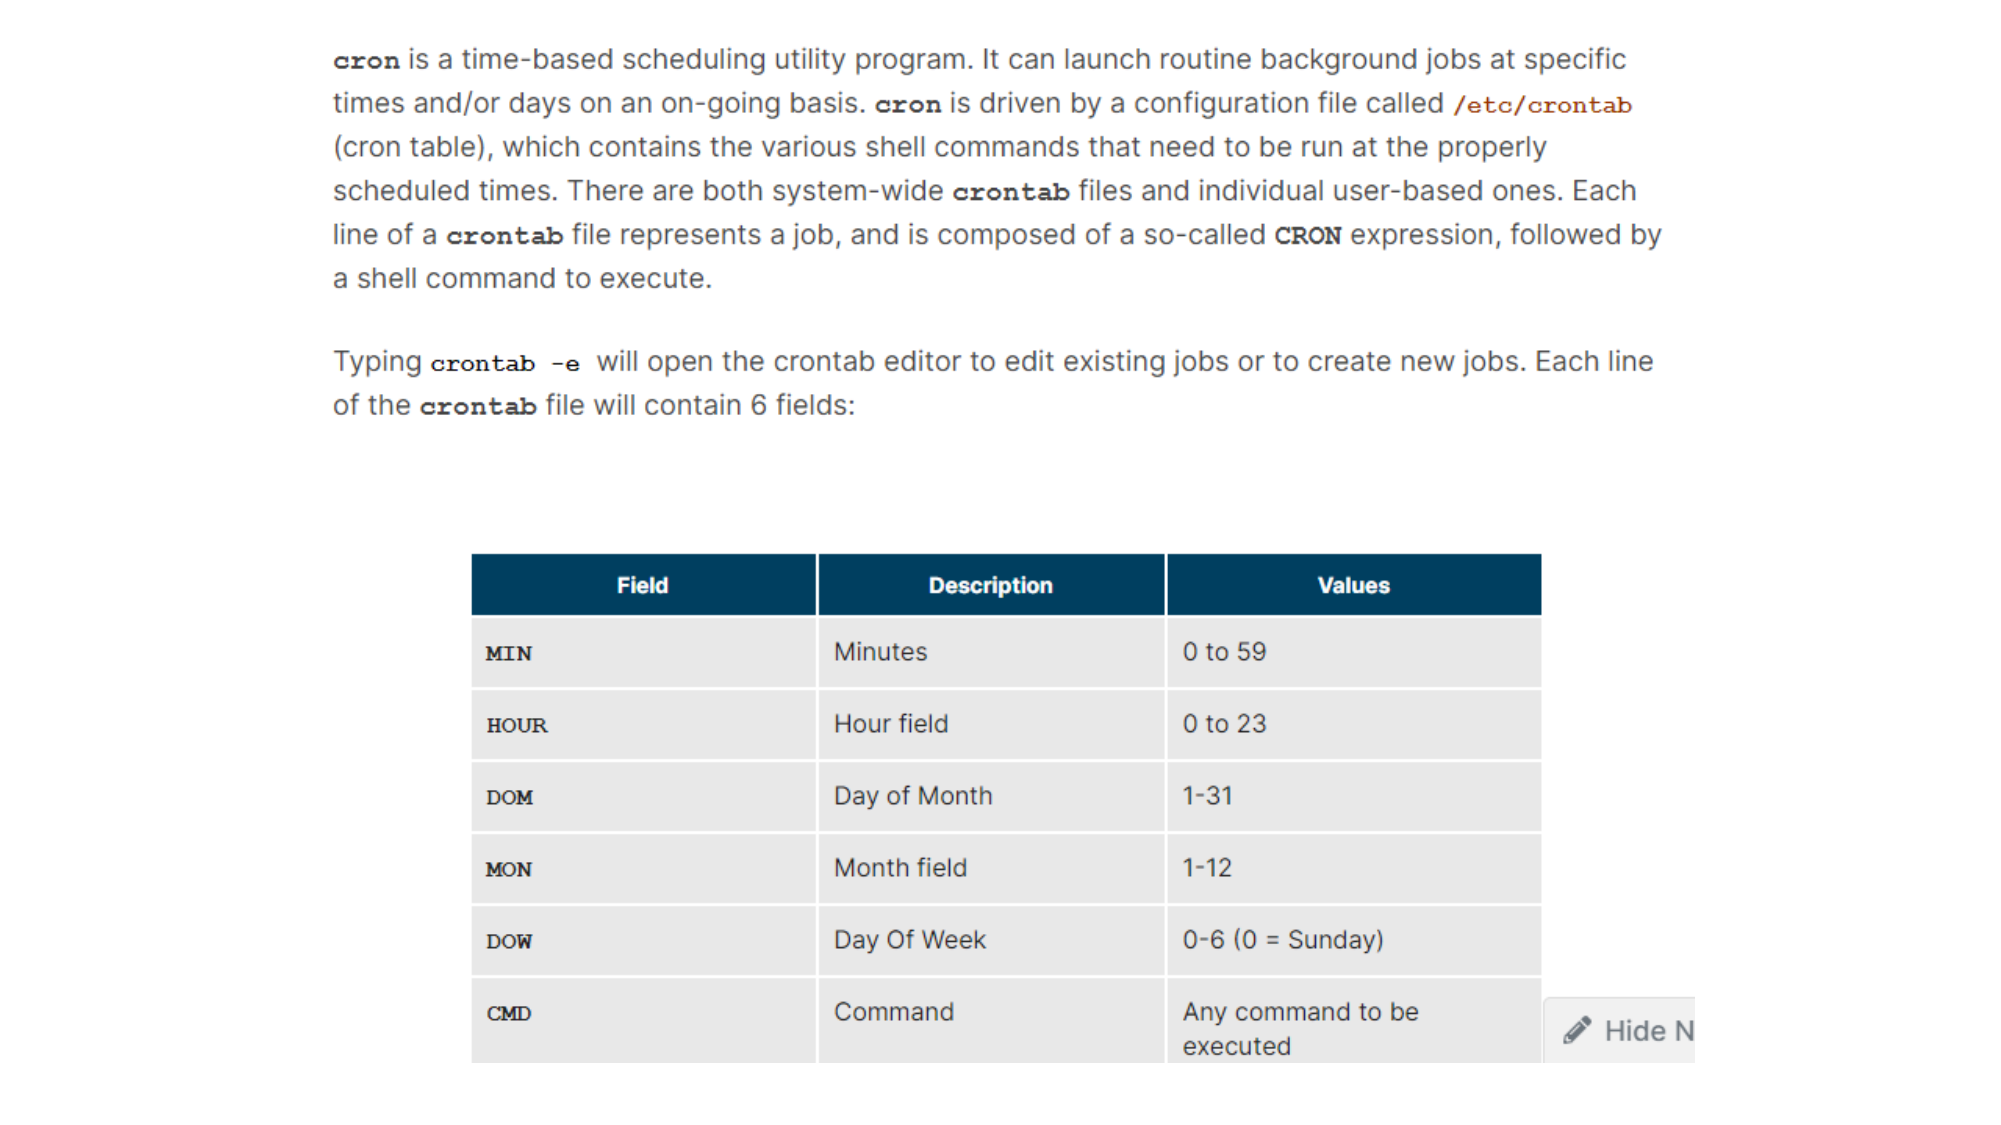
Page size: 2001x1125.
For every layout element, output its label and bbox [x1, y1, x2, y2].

picture [311, 44, 1695, 1063]
